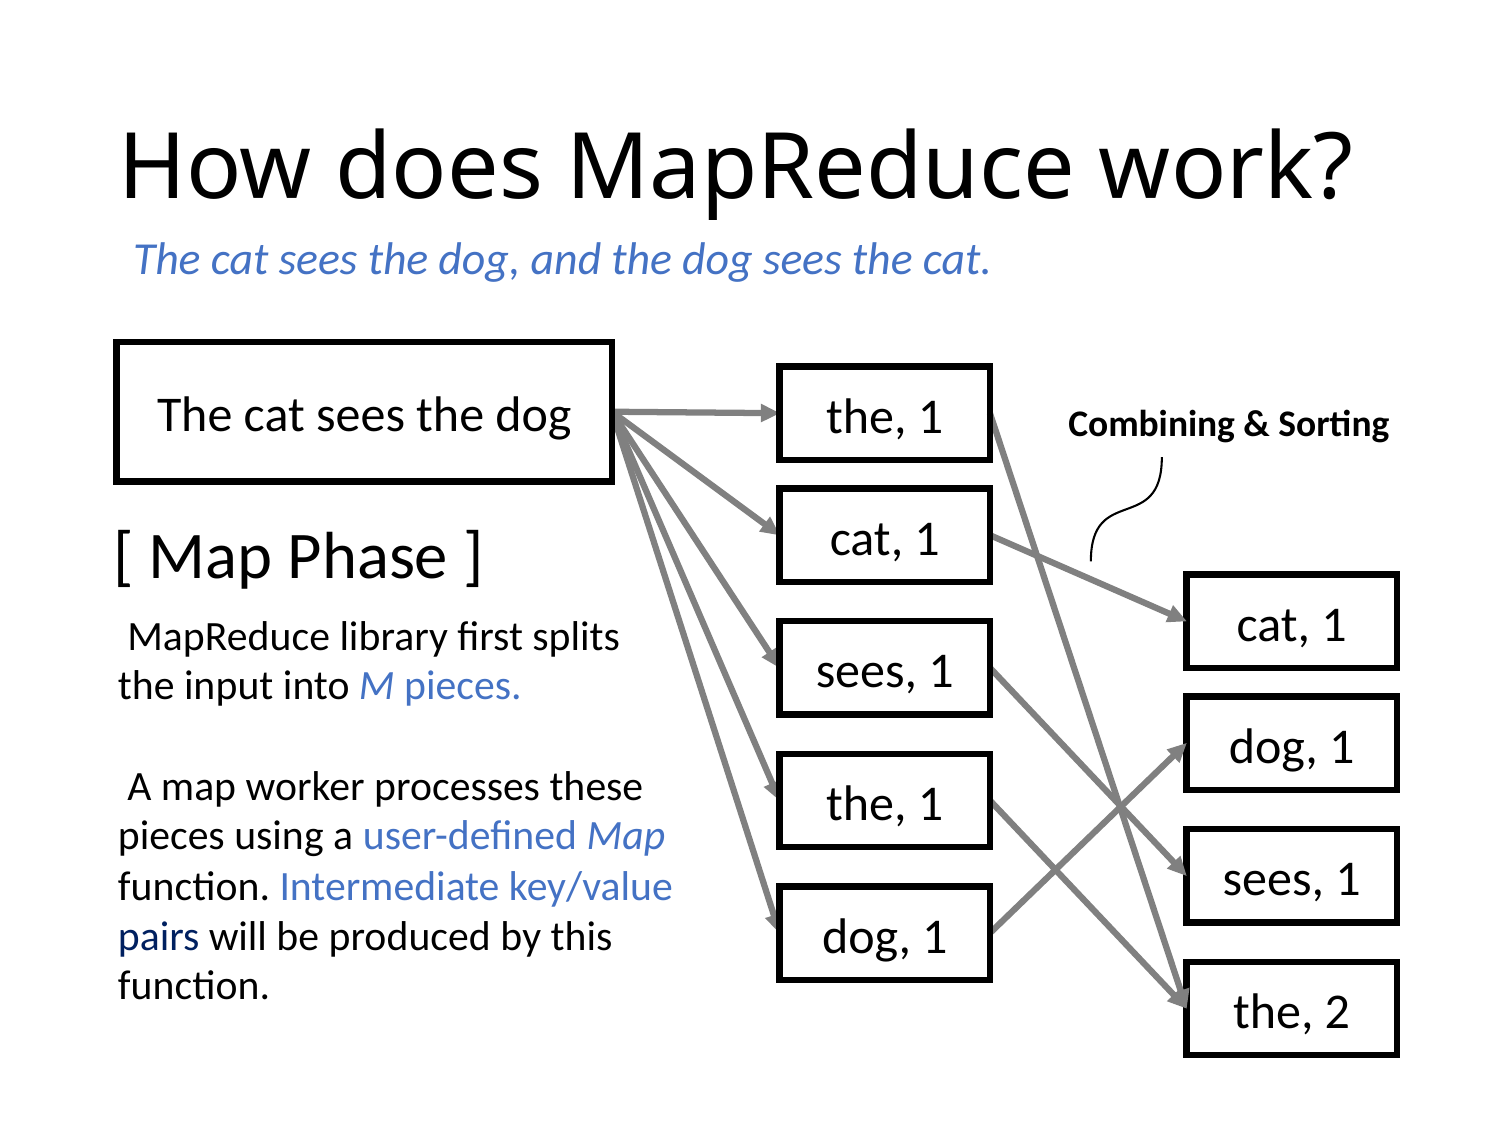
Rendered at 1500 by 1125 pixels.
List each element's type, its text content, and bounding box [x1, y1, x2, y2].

text_box sees, 1 [1187, 828, 1398, 923]
text_box [ Map Phase ] [98, 504, 500, 600]
text_box sees, 1 [780, 620, 989, 715]
text_box the, 1 [779, 366, 991, 461]
text_box MapReduce library first splits the input into M pieces. A map worker processes these pieces using a user-defined Map function. Intermediate key/value pairs will be produced by this function. [103, 600, 718, 1016]
text_box the, 1 [780, 753, 989, 848]
text_box cat, 1 [780, 488, 989, 583]
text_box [989, 413, 1187, 1009]
text_box the, 2 [1185, 961, 1398, 1056]
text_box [1074, 473, 1179, 545]
title How does MapReduce work? [103, 59, 1397, 278]
text_box dog, 1 [779, 885, 989, 981]
text_box Combining & Sorting [1053, 392, 1414, 452]
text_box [612, 411, 780, 934]
text_box cat, 1 [1187, 574, 1398, 669]
text_box The cat sees the dog, and the dog sees the cat. [118, 221, 1008, 291]
text_box The cat sees the dog [115, 341, 613, 483]
text_box dog, 1 [1187, 696, 1398, 791]
